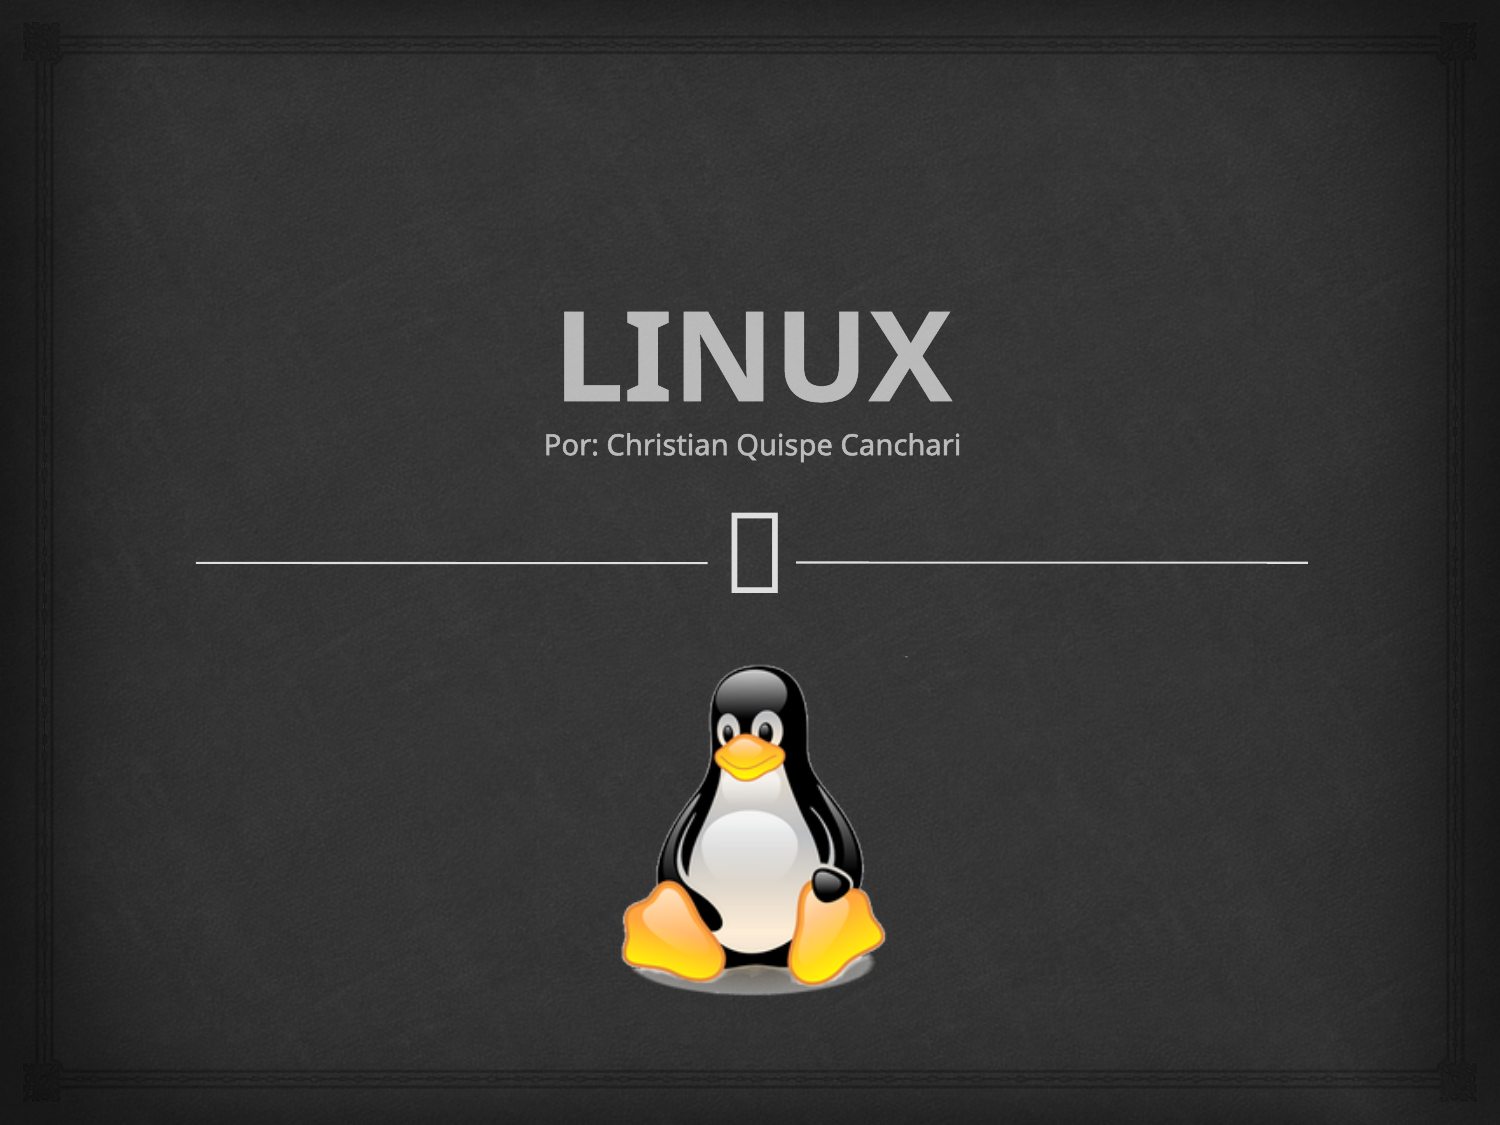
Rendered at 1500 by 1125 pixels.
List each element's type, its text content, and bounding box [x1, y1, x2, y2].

picture [0, 0, 1500, 1125]
subtitle [225, 618, 1275, 906]
title LINUX Por: Christian Quispe Canchari [196, 184, 1309, 469]
